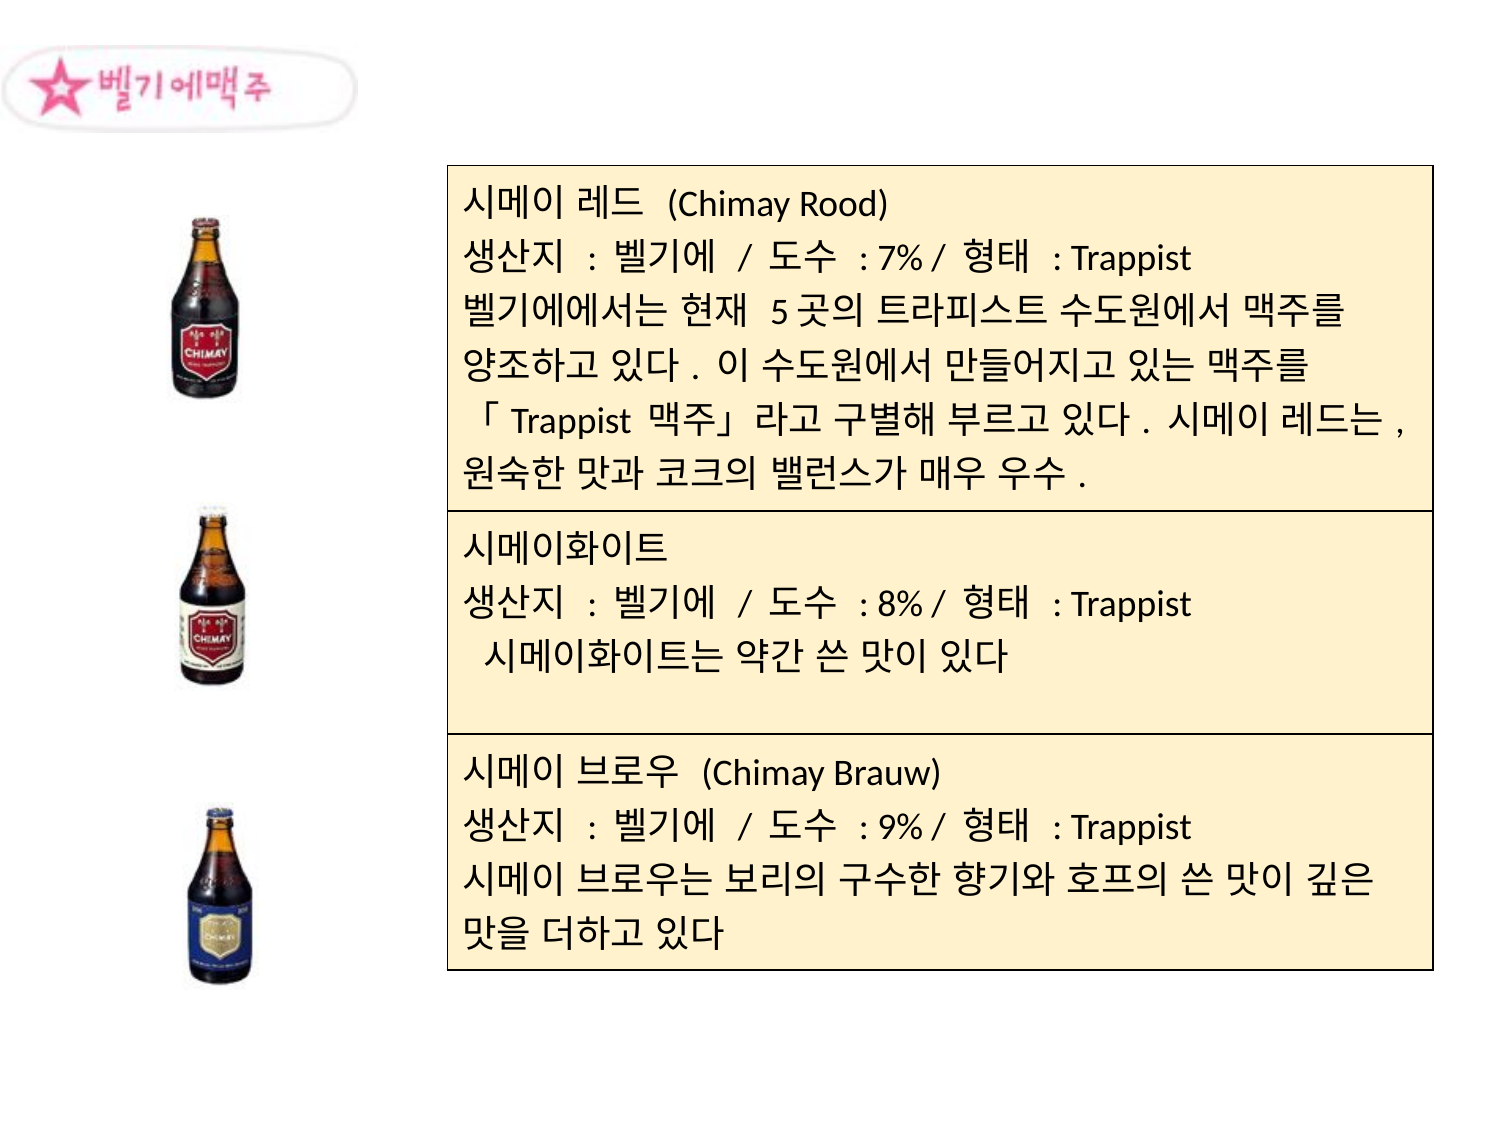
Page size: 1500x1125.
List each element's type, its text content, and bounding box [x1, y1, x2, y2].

picture [142, 215, 268, 403]
picture [149, 502, 275, 691]
table_header 시메이 레드 (Chimay Rood) 생산지 : 벨기에 / 도수 : 7% / 형태 : Trappist 벨기에에서는 현재 5곳의 트라피스트 수도원에서 맥주를 양조하고 있다. 이 수도원에서 만들어지고 있는 맥주를 「Trappist 맥주」라고 구별해 부르고 있다. 시메이 레드는, 원숙한 맛과 코크의 밸런스가 매우 우수. [448, 166, 1432, 510]
table_cell 시메이 브로우 (Chimay Brauw) 생산지 : 벨기에 / 도수 : 9% / 형태 : Trappist 시메이 브로우는 보리의 구수한 향기와 호프의 쓴 맛이 깊은 맛을 더하고 있다 [448, 735, 1432, 969]
picture [158, 802, 284, 990]
table_cell 시메이화이트 생산지 : 벨기에 / 도수 : 8% / 형태 : Trappist 시메이화이트는 약간 쓴 맛이 있다 [448, 512, 1432, 733]
picture [0, 45, 358, 133]
